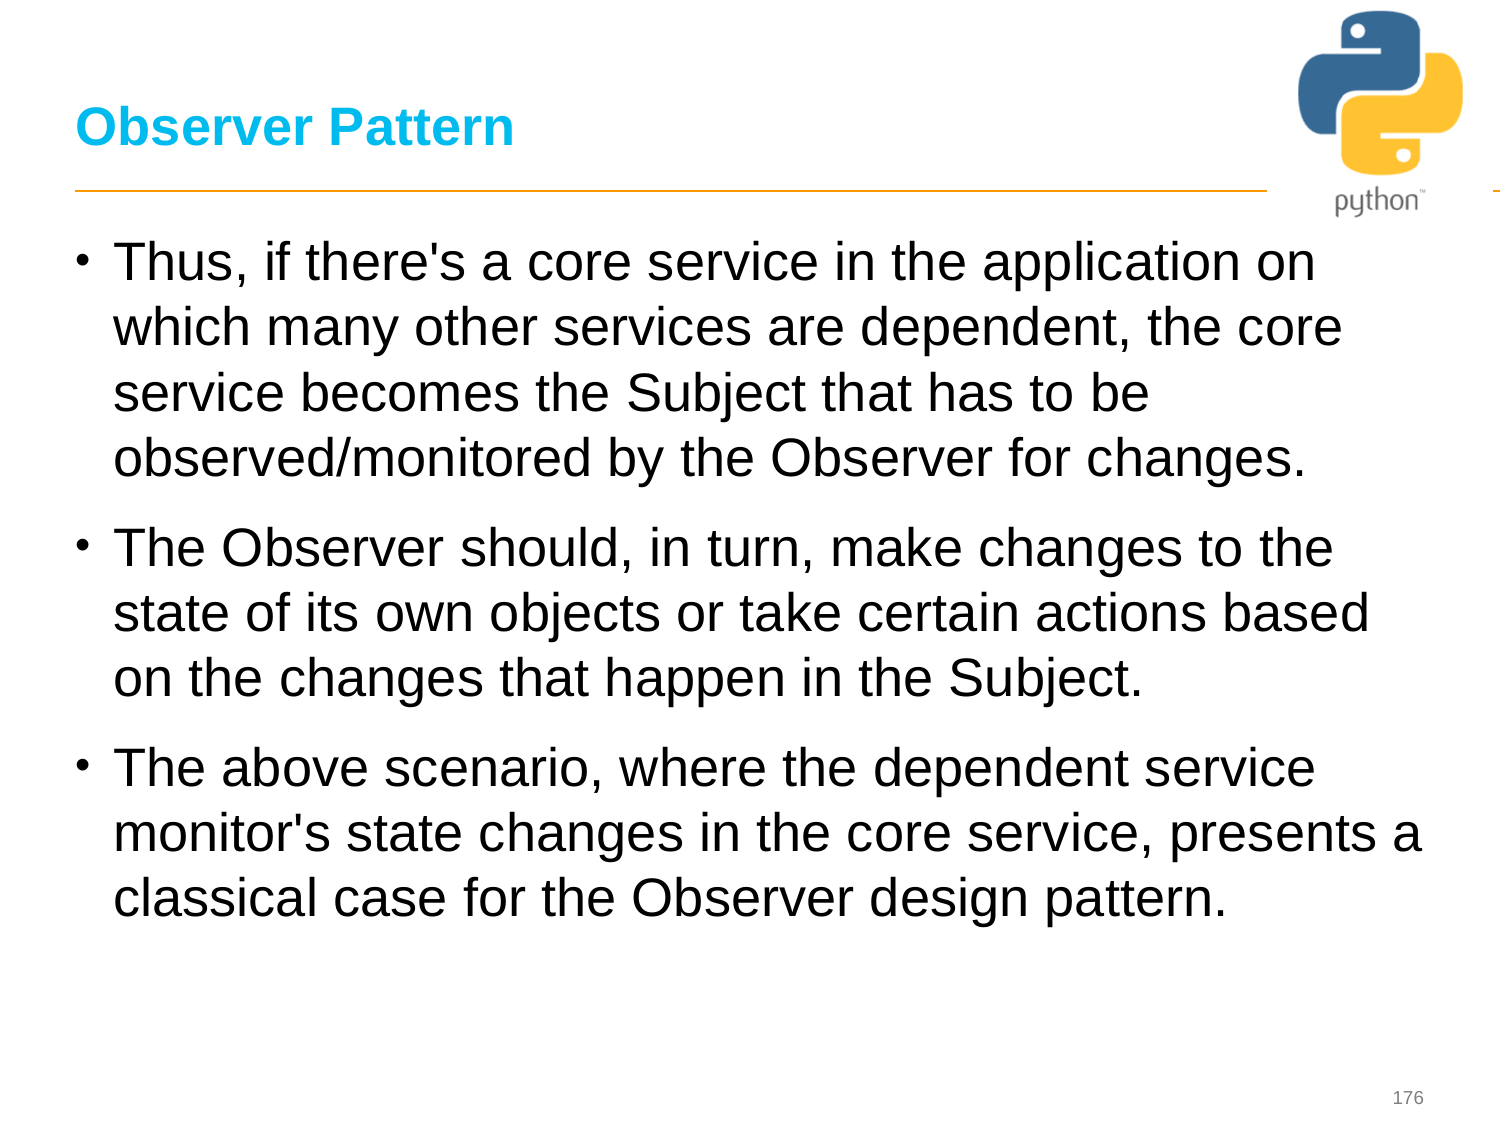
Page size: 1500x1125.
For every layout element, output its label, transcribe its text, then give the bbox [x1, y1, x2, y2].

picture [1267, 5, 1493, 222]
title Observer Pattern [75, 27, 1422, 157]
list Thus, if there's a core service in the application on which many other services are dependent, the core service becomes the Subject that has to be observed/monitored by the Observer for changes. The Observer should, in turn, make changes to the state of its own objects or take certain actions based on the changes that happen in the Subject. The above scenario, where the dependent service monitor's state changes in the core service, presents a classical case for the Observer design pattern. [75, 226, 1425, 1018]
